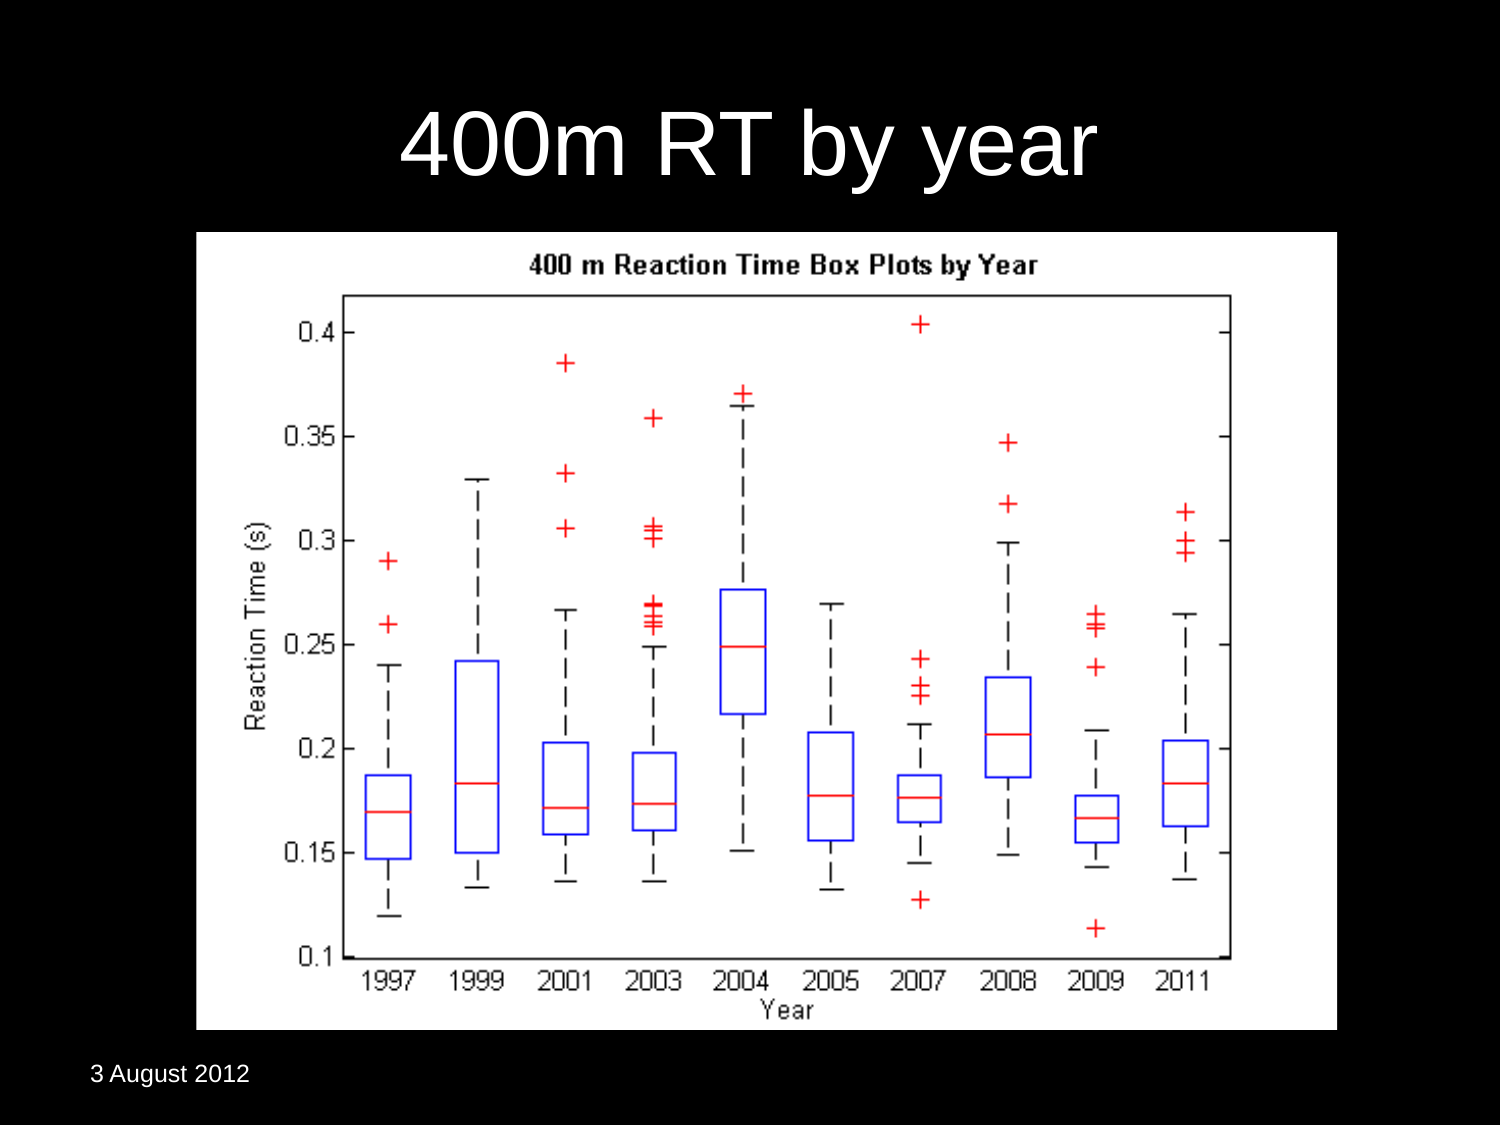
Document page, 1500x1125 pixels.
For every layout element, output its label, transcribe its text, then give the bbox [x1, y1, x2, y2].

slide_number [75, 1042, 425, 1103]
title 400m RT by year [75, 45, 1425, 233]
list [195, 232, 1338, 1030]
